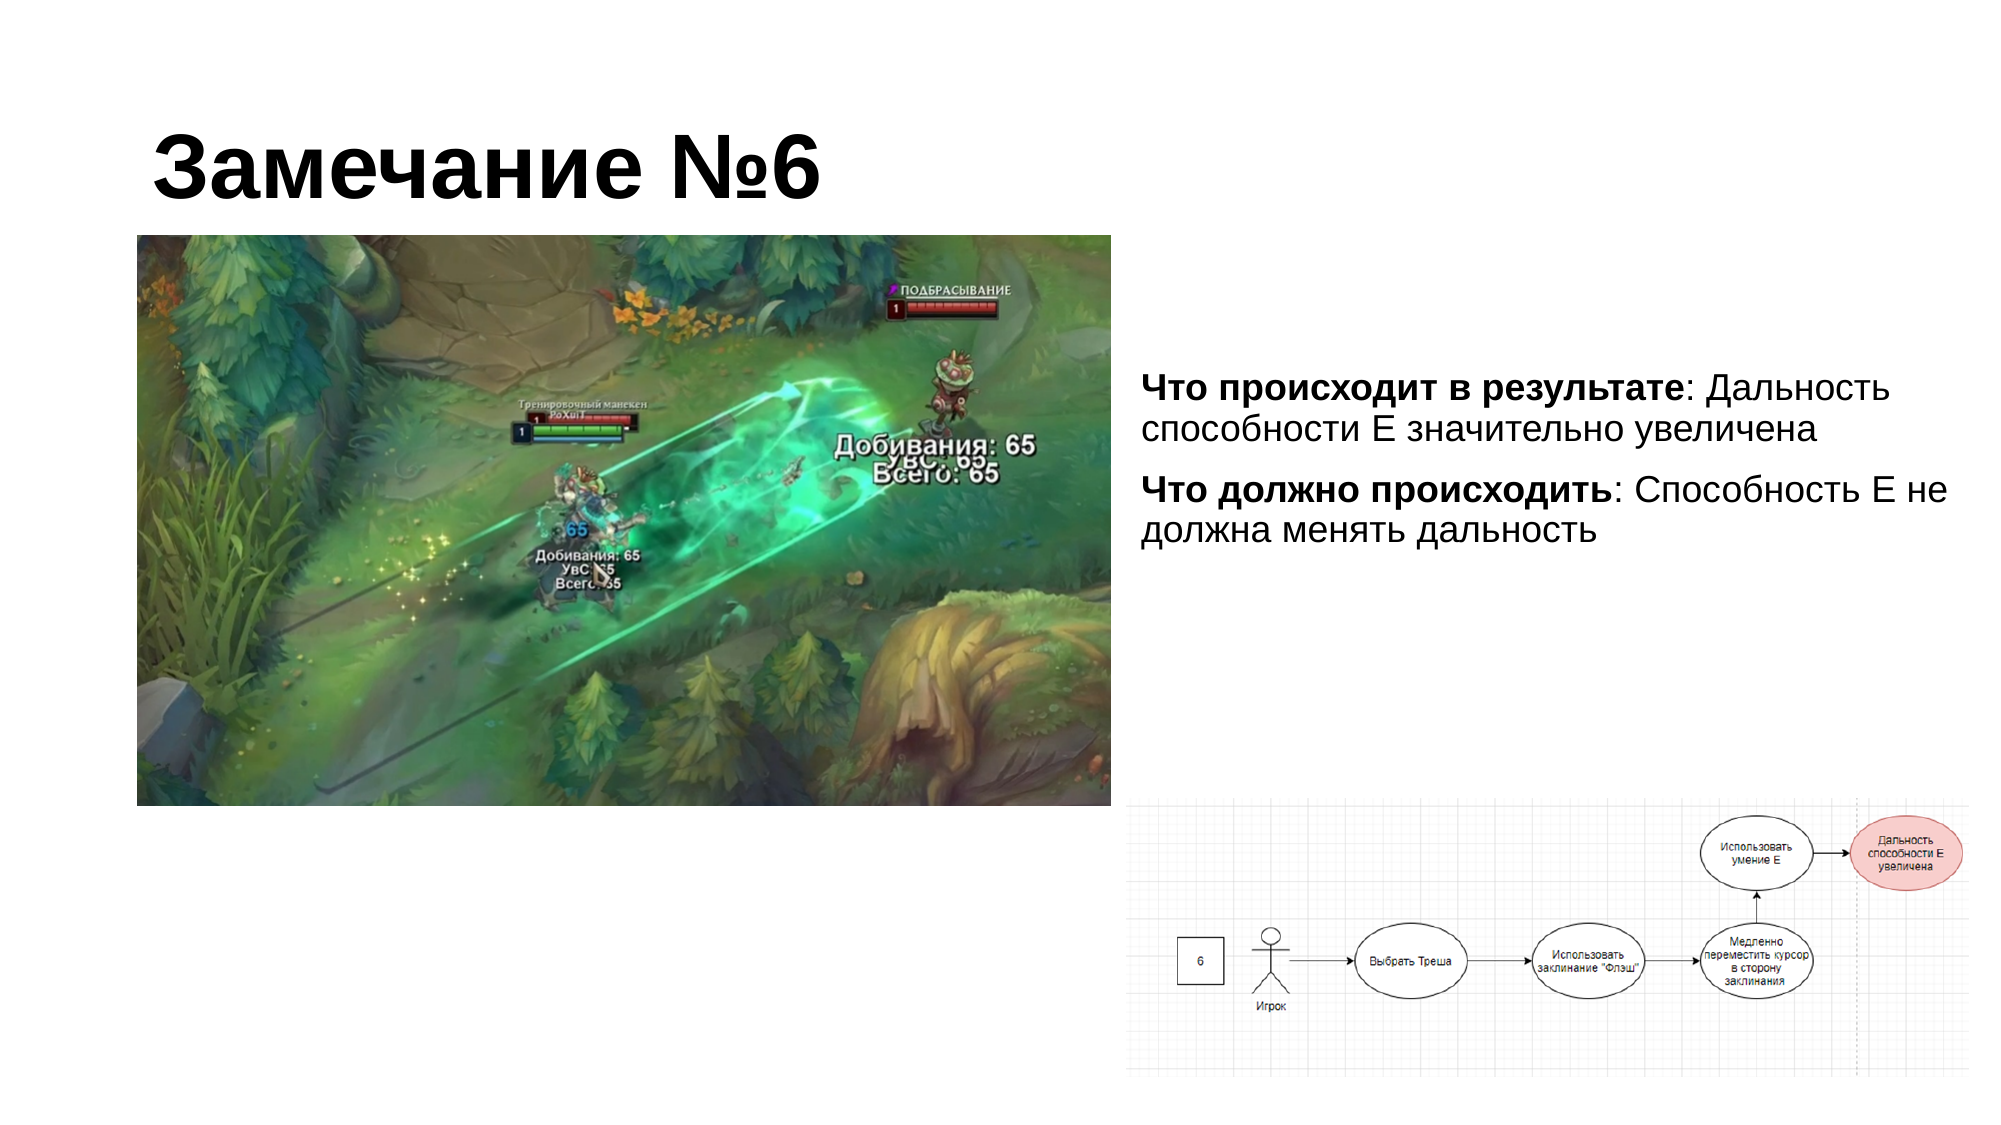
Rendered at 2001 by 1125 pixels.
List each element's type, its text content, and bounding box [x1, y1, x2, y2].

list Что происходит в результате: Дальность способности E значительно увеличена Что должно происходить: Способность E не должна менять дальность [1126, 360, 1981, 1039]
picture [1125, 798, 1969, 1077]
picture [137, 235, 1111, 806]
title Замечание №6 [137, 59, 1863, 278]
